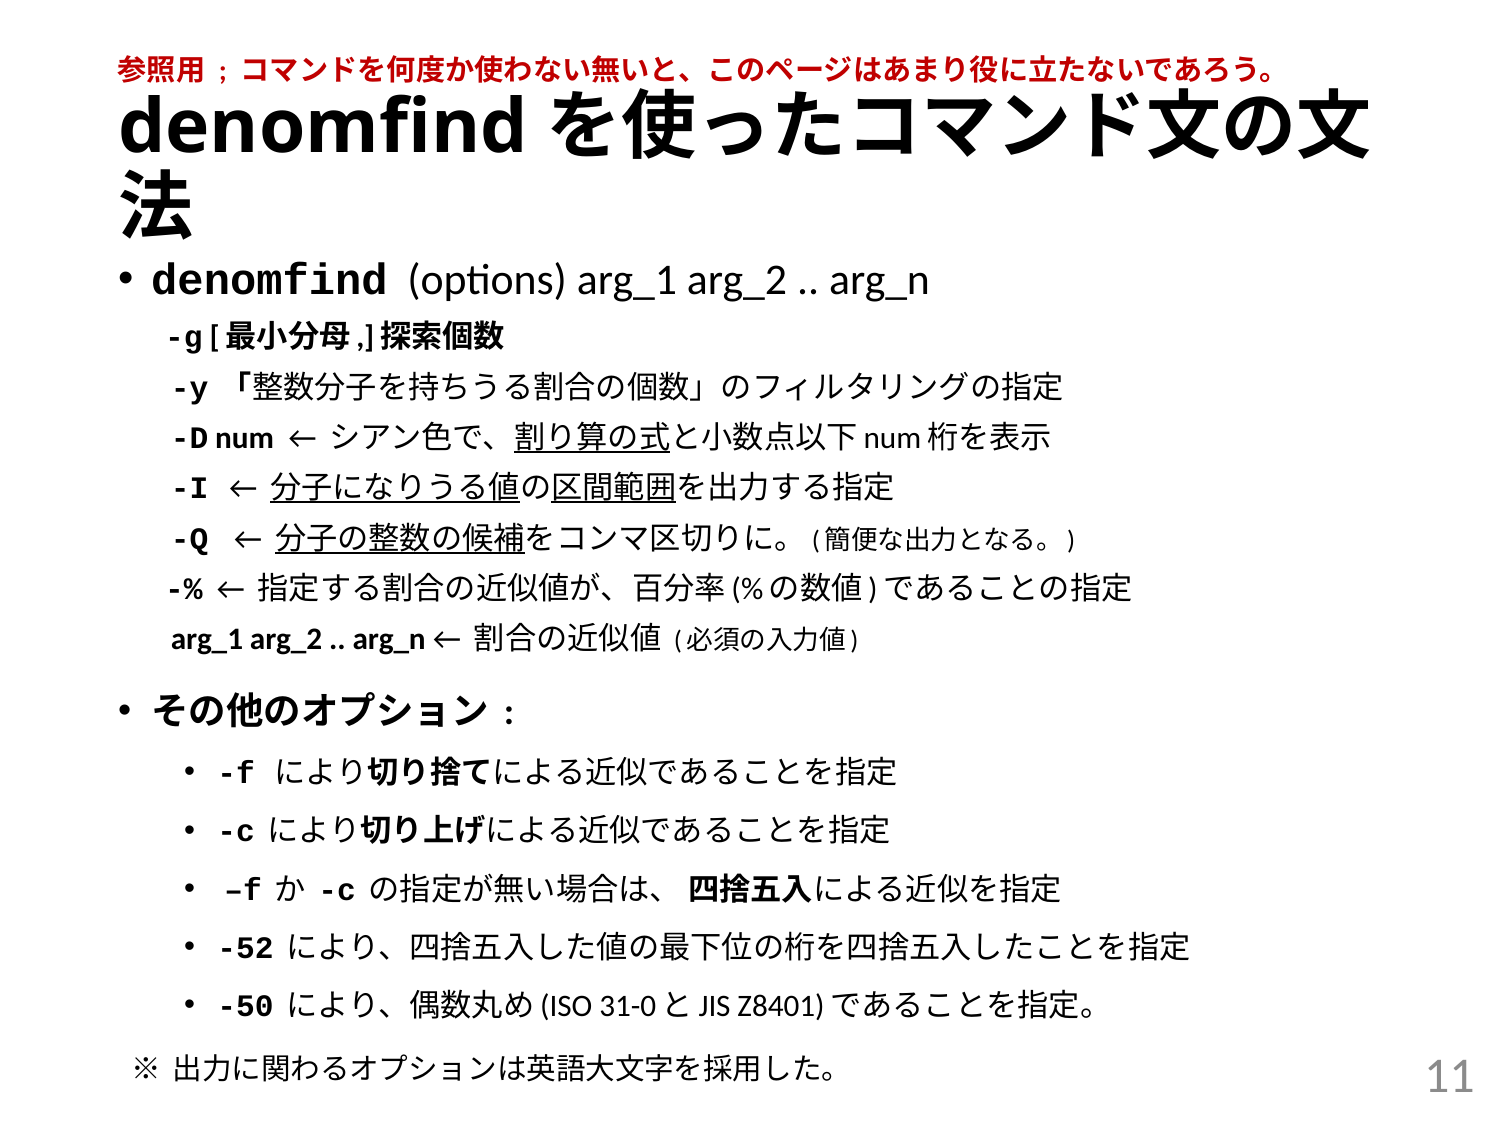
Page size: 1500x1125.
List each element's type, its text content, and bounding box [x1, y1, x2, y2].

list denomfind (options) arg_1 arg_2 .. arg_n -g [最小分母,]探索個数 -y 「整数分子を持ちうる割合の個数」のフィルタリングの指定 -D num ← シアン色で、割り算の式と小数点以下num桁を表示 -I ← 分子になりうる値の区間範囲を出力する指定 -Q ← 分子の整数の候補をコンマ区切りに。(簡便な出力となる。) -% ← 指定する割合の近似値が、百分率(%の数値)であることの指定 arg_1 arg_2 .. arg_n ← 割合の近似値 (必須の入力値) その他のオプション : -f により切り捨てによる近似であることを指定 -c により切り上げによる近似であることを指定 –f か -c の指定が無い場合は、 四捨五入による近似を指定 -52 により、四捨五入した値の最下位の桁を四捨五入したことを指定 -50 により、偶数丸め(ISO 31-0とJIS Z8401)であることを指定。 ※ 出力に関わるオプションは英語大文字を採用した。 [103, 226, 1397, 1103]
slide_number 11 [1152, 1042, 1490, 1103]
title denomfindを使ったコマンド文の文法 [103, 59, 1397, 226]
text_box 参照用 ; コマンドを何度か使わない無いと、このページはあまり役に立たないであろう。 [102, 44, 1304, 94]
